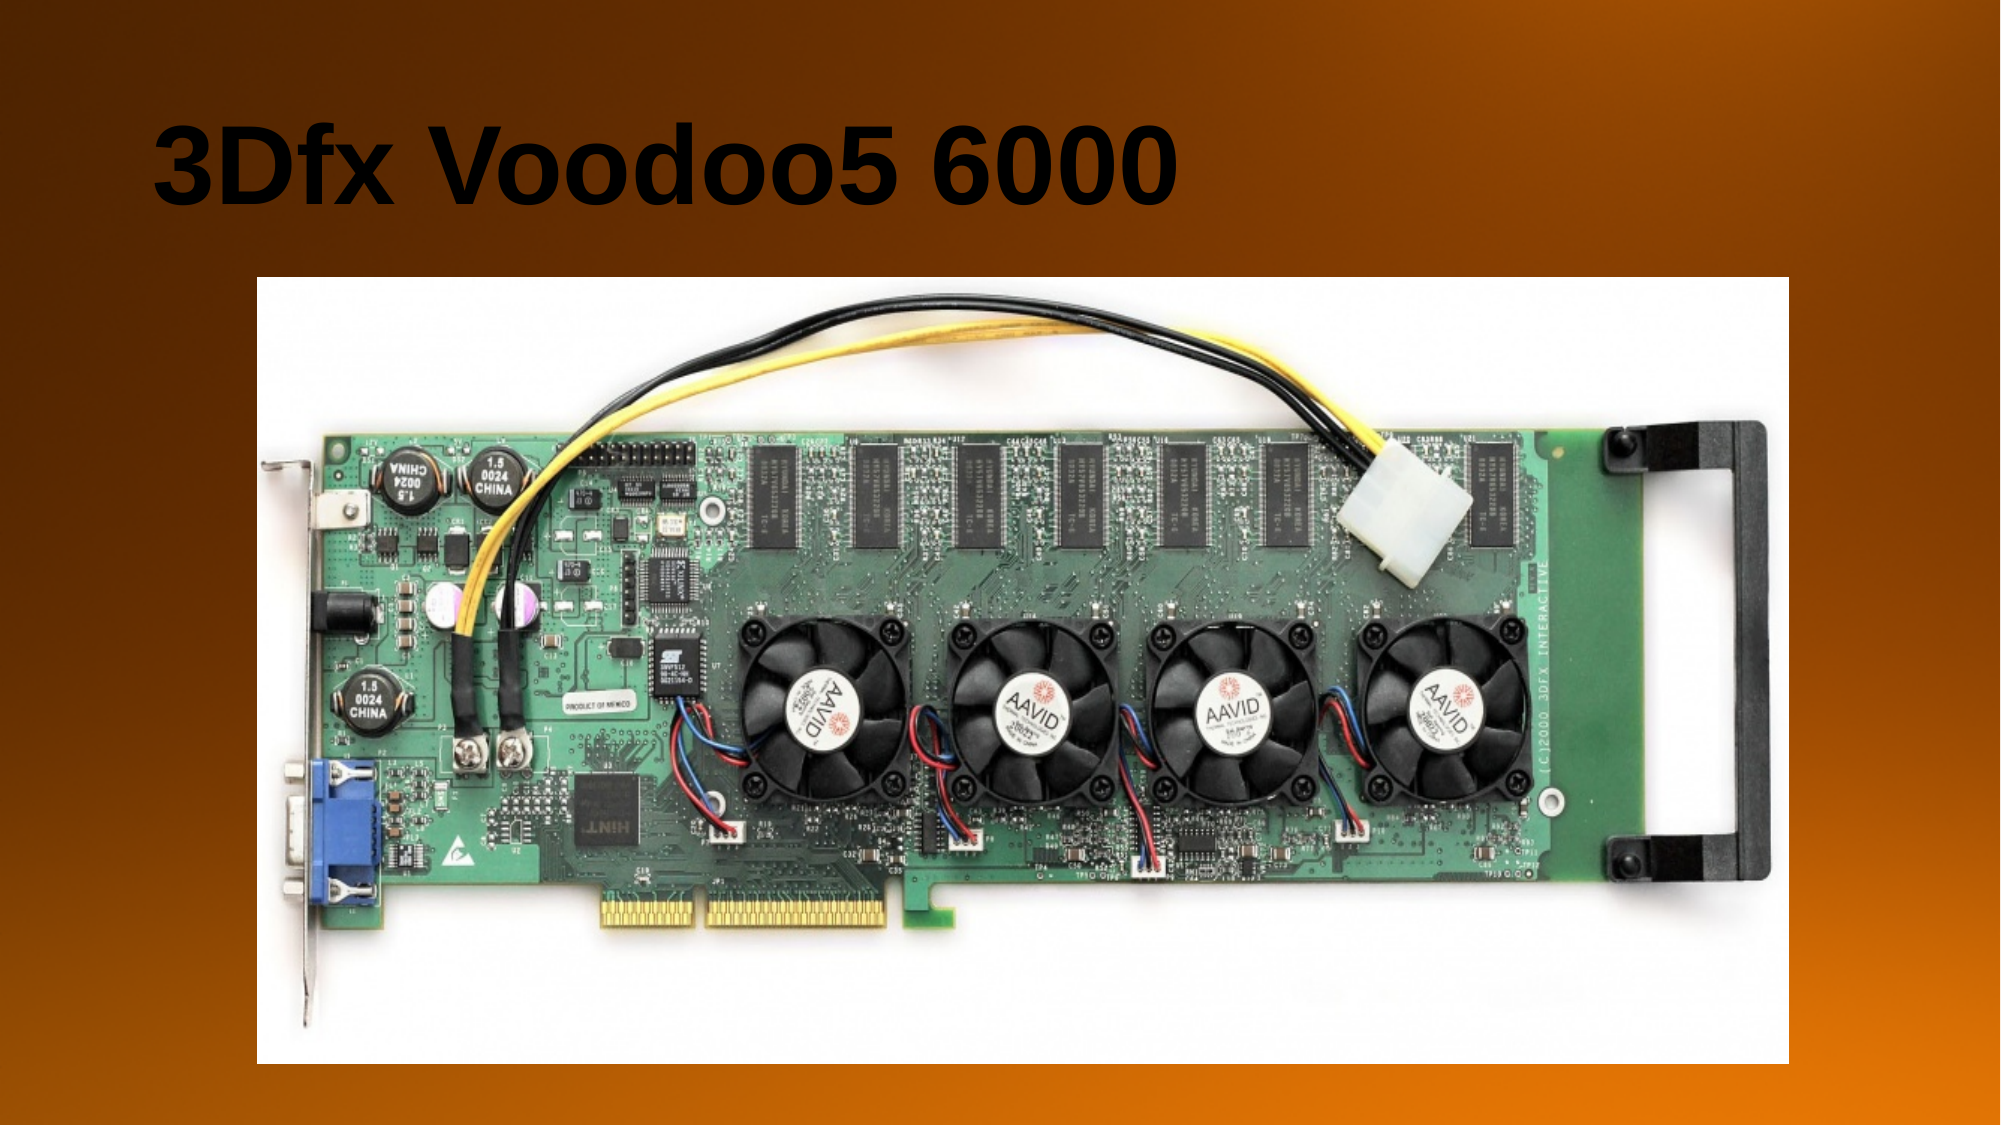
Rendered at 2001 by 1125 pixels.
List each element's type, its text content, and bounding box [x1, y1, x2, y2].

picture [0, 0, 2001, 1125]
title 3Dfx Voodoo5 6000 [137, 59, 1863, 278]
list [257, 277, 1789, 1064]
